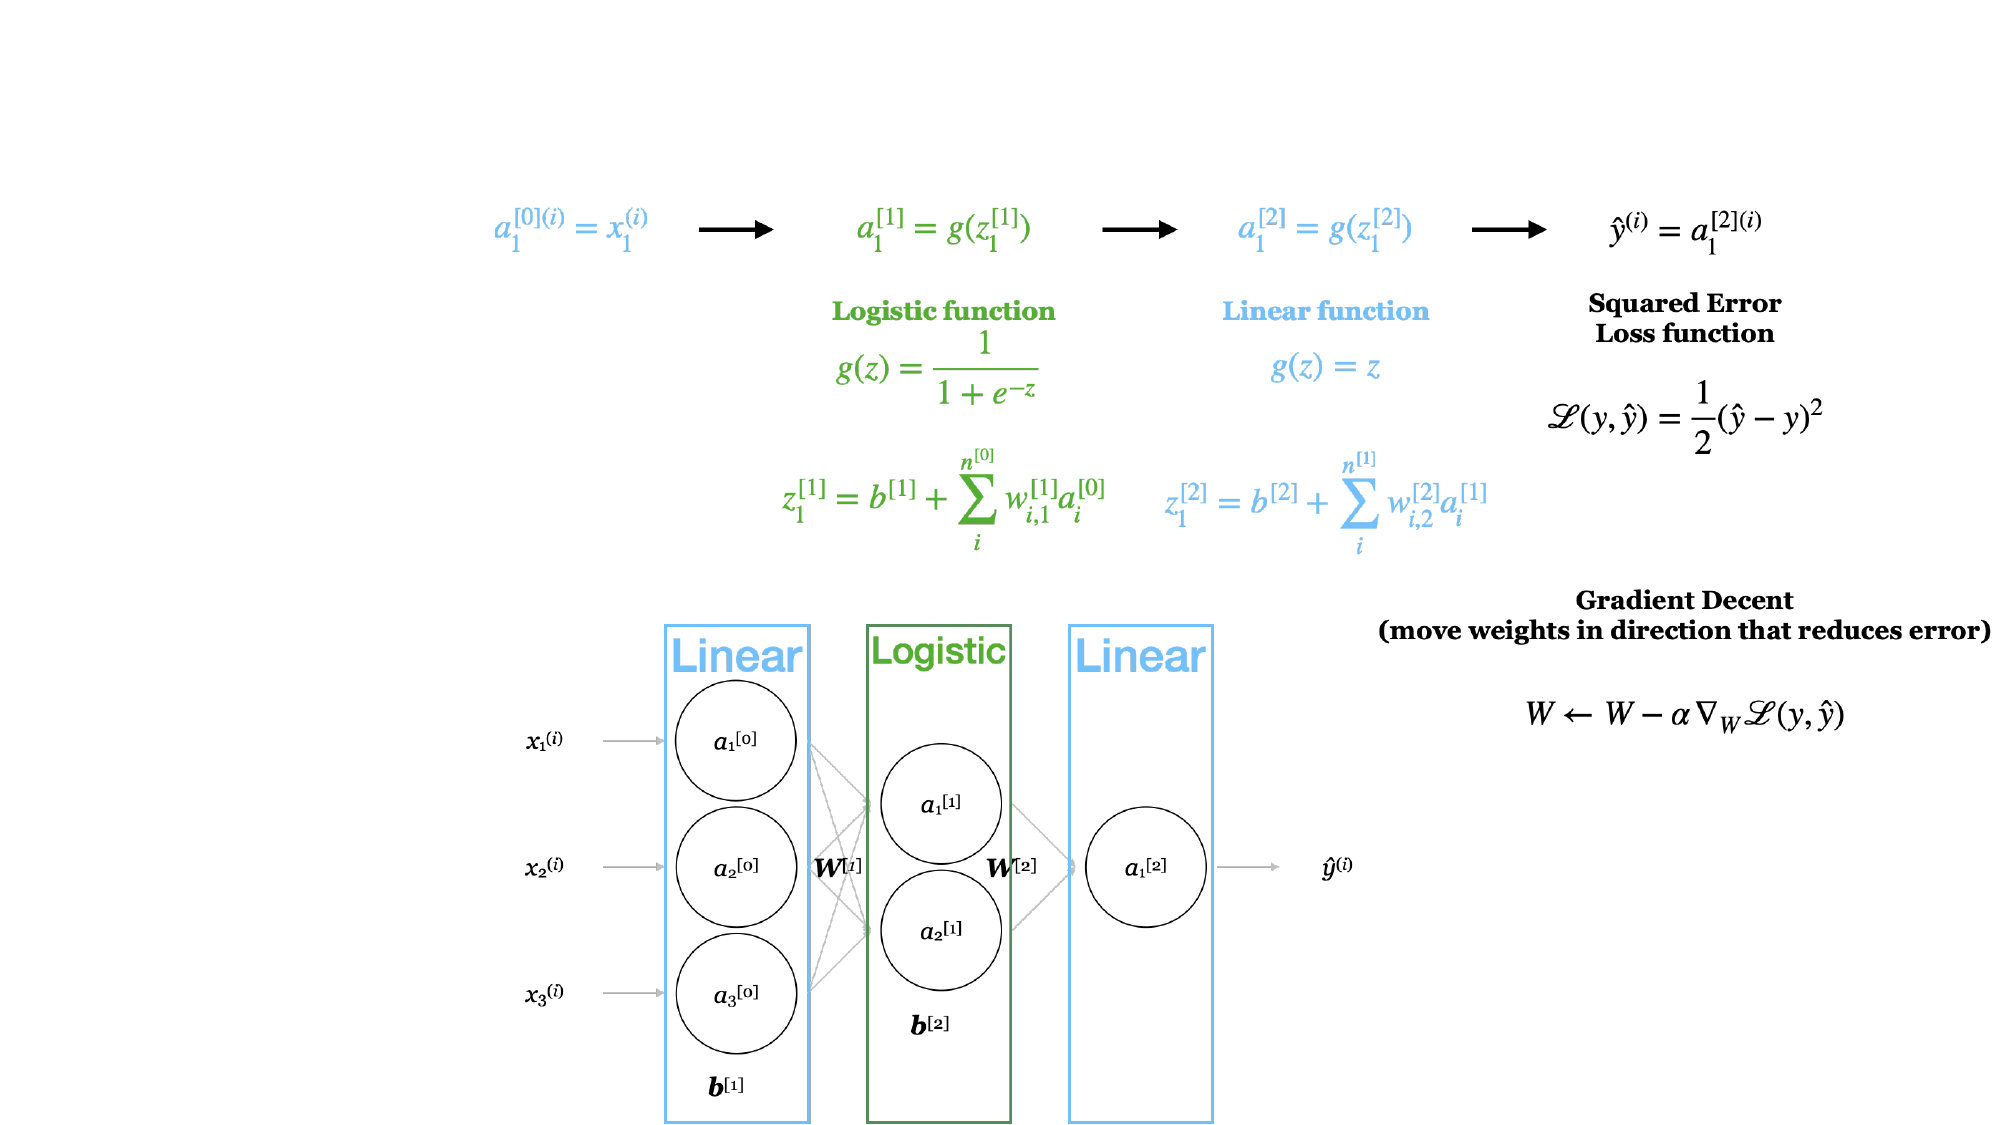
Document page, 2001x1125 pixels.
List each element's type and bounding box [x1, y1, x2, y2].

picture [495, 207, 2000, 1125]
